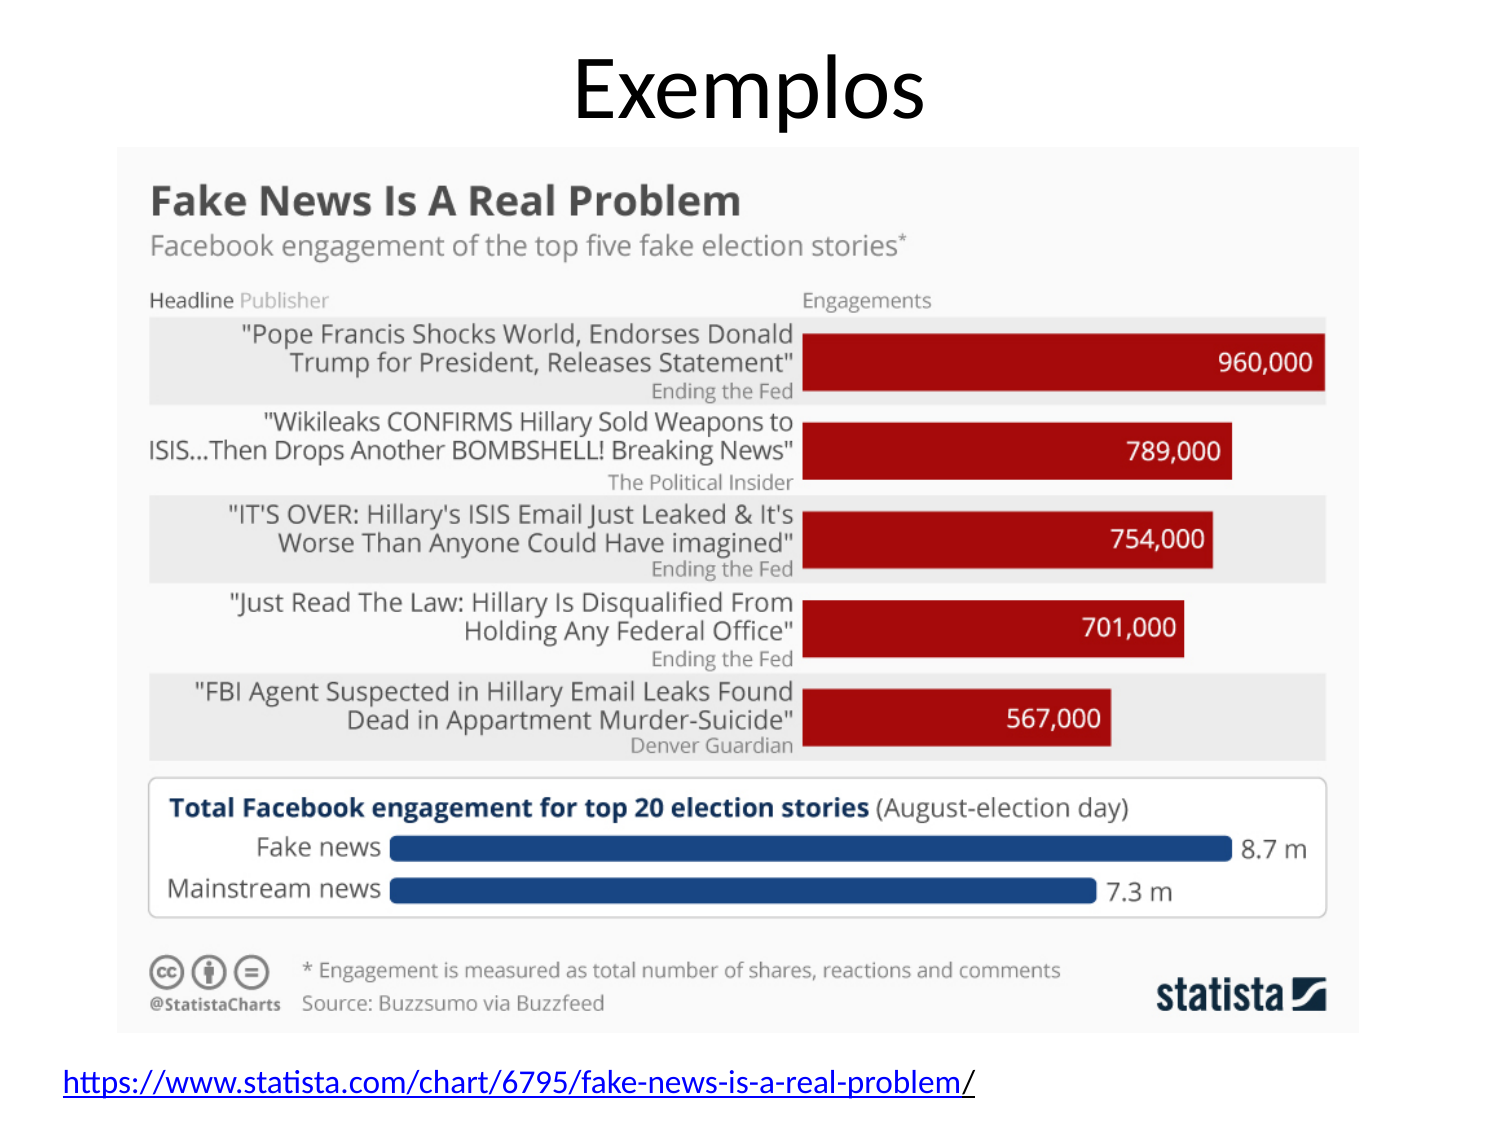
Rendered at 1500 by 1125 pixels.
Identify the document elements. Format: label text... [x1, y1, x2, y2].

picture [117, 147, 1359, 1033]
text_box https://www.statista.com/chart/6795/fake-news-is-a-real-problem/ [47, 1053, 998, 1108]
title Exemplos [75, 16, 1425, 148]
